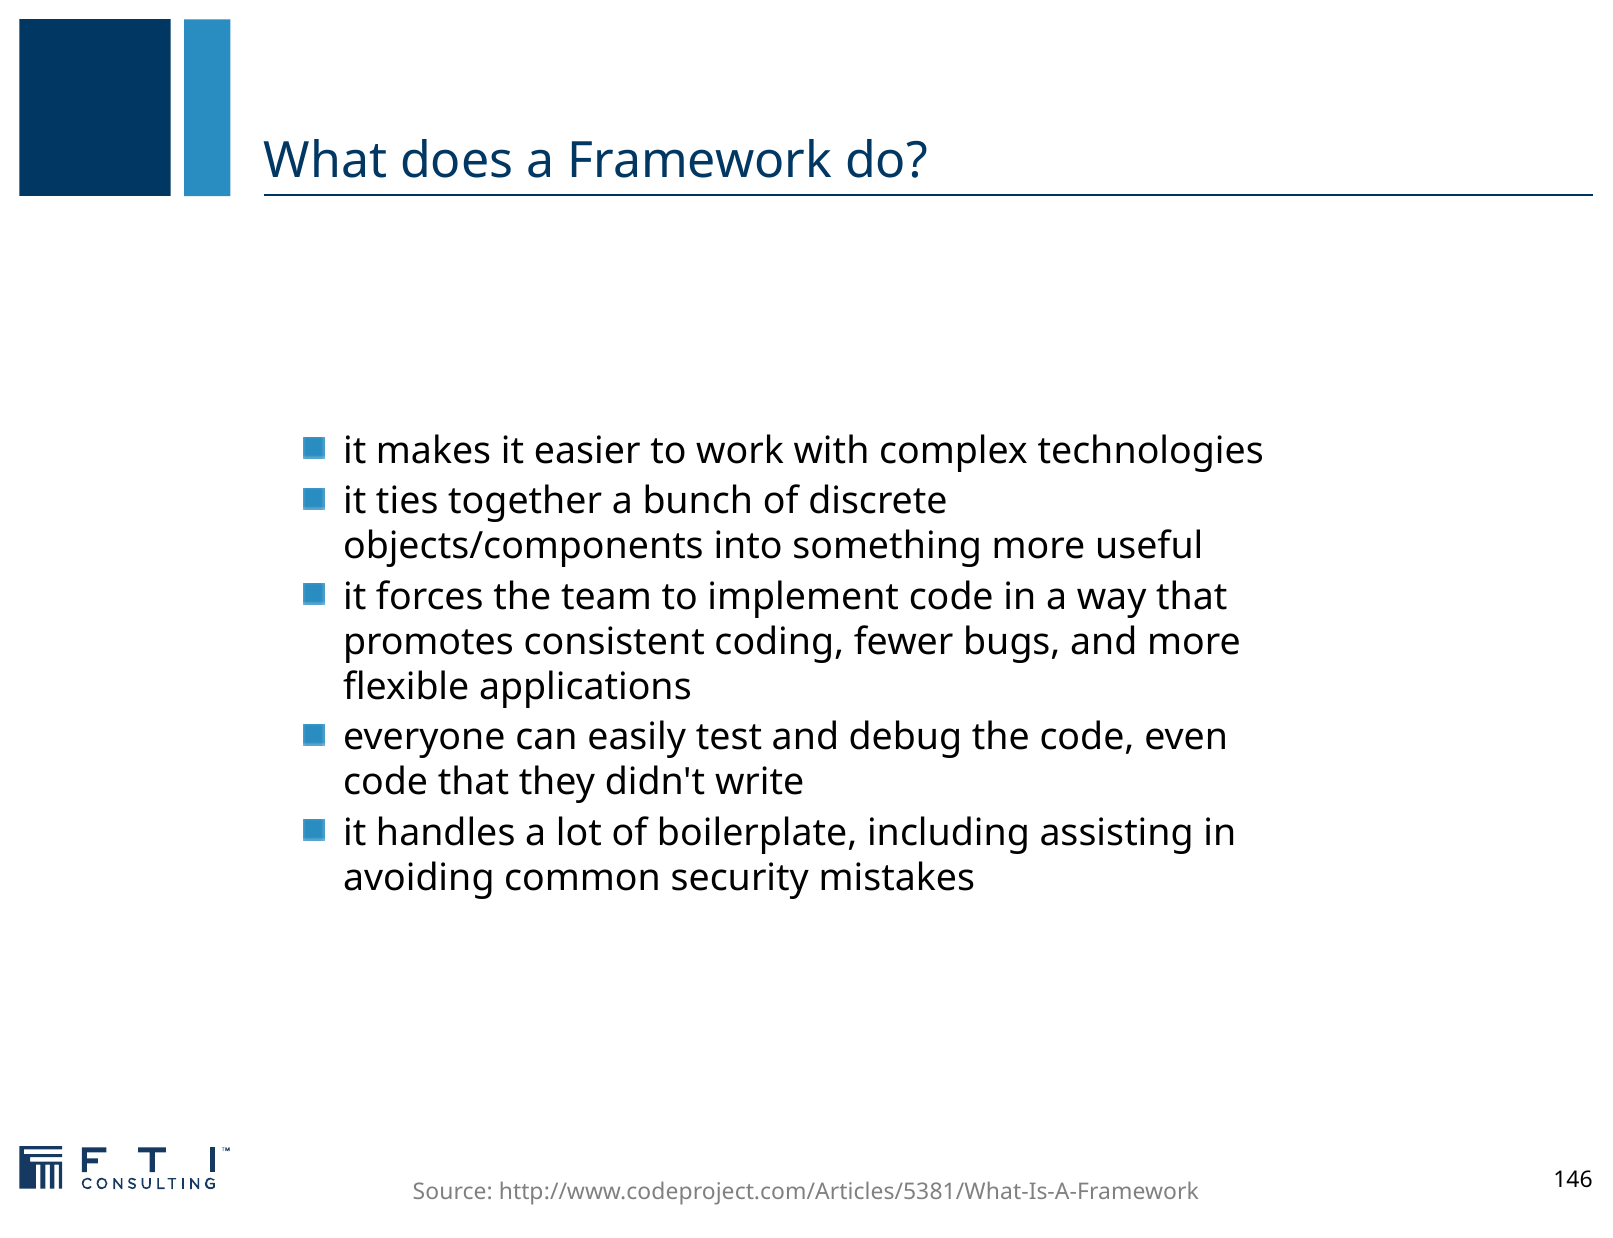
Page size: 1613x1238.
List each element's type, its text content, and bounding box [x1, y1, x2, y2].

picture [303, 488, 325, 510]
picture [303, 724, 325, 746]
text_box Source: http://www.codeproject.com/Articles/5381/What-Is-A-Framework [397, 1169, 1215, 1212]
title What does a Framework do? [264, 19, 1593, 196]
list it makes it easier to work with complex technologies it ties together a bunch of discrete objects/components into something more useful it forces the team to implement code in a way that promotes consistent coding, fewer bugs, and more flexible applications everyone can easily test and debug the code, even code that they didn't write it handles a lot of boilerplate, including assisting in avoiding common security mistakes [303, 425, 1310, 886]
picture [303, 583, 325, 605]
slide_number 146 [1530, 1161, 1594, 1202]
picture [303, 819, 325, 841]
picture [303, 437, 325, 459]
